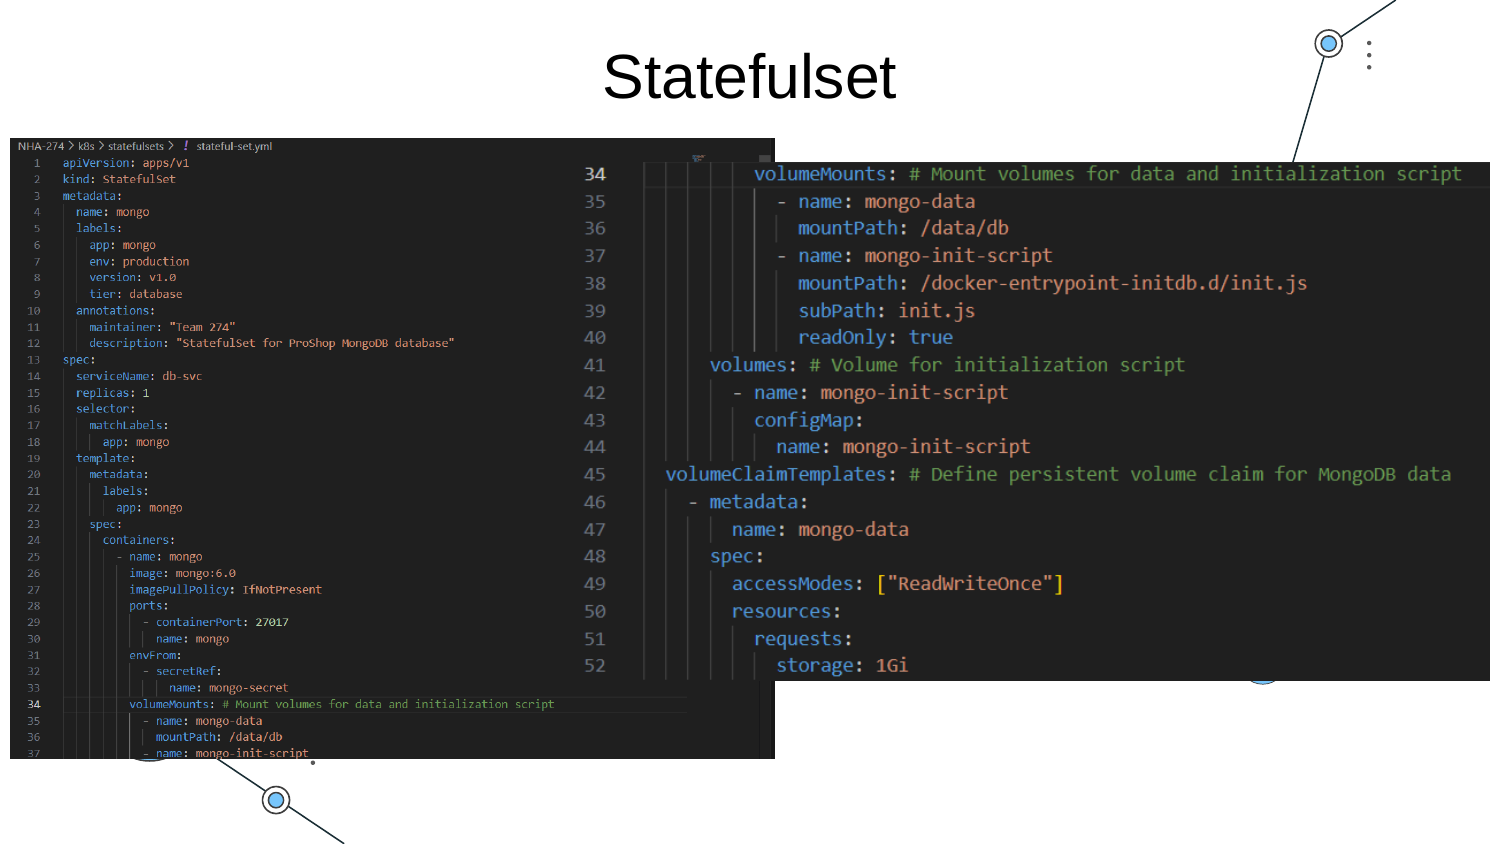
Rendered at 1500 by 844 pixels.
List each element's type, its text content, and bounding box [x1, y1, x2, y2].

picture [10, 138, 1490, 759]
text_box Statefulset [0, 28, 1500, 119]
